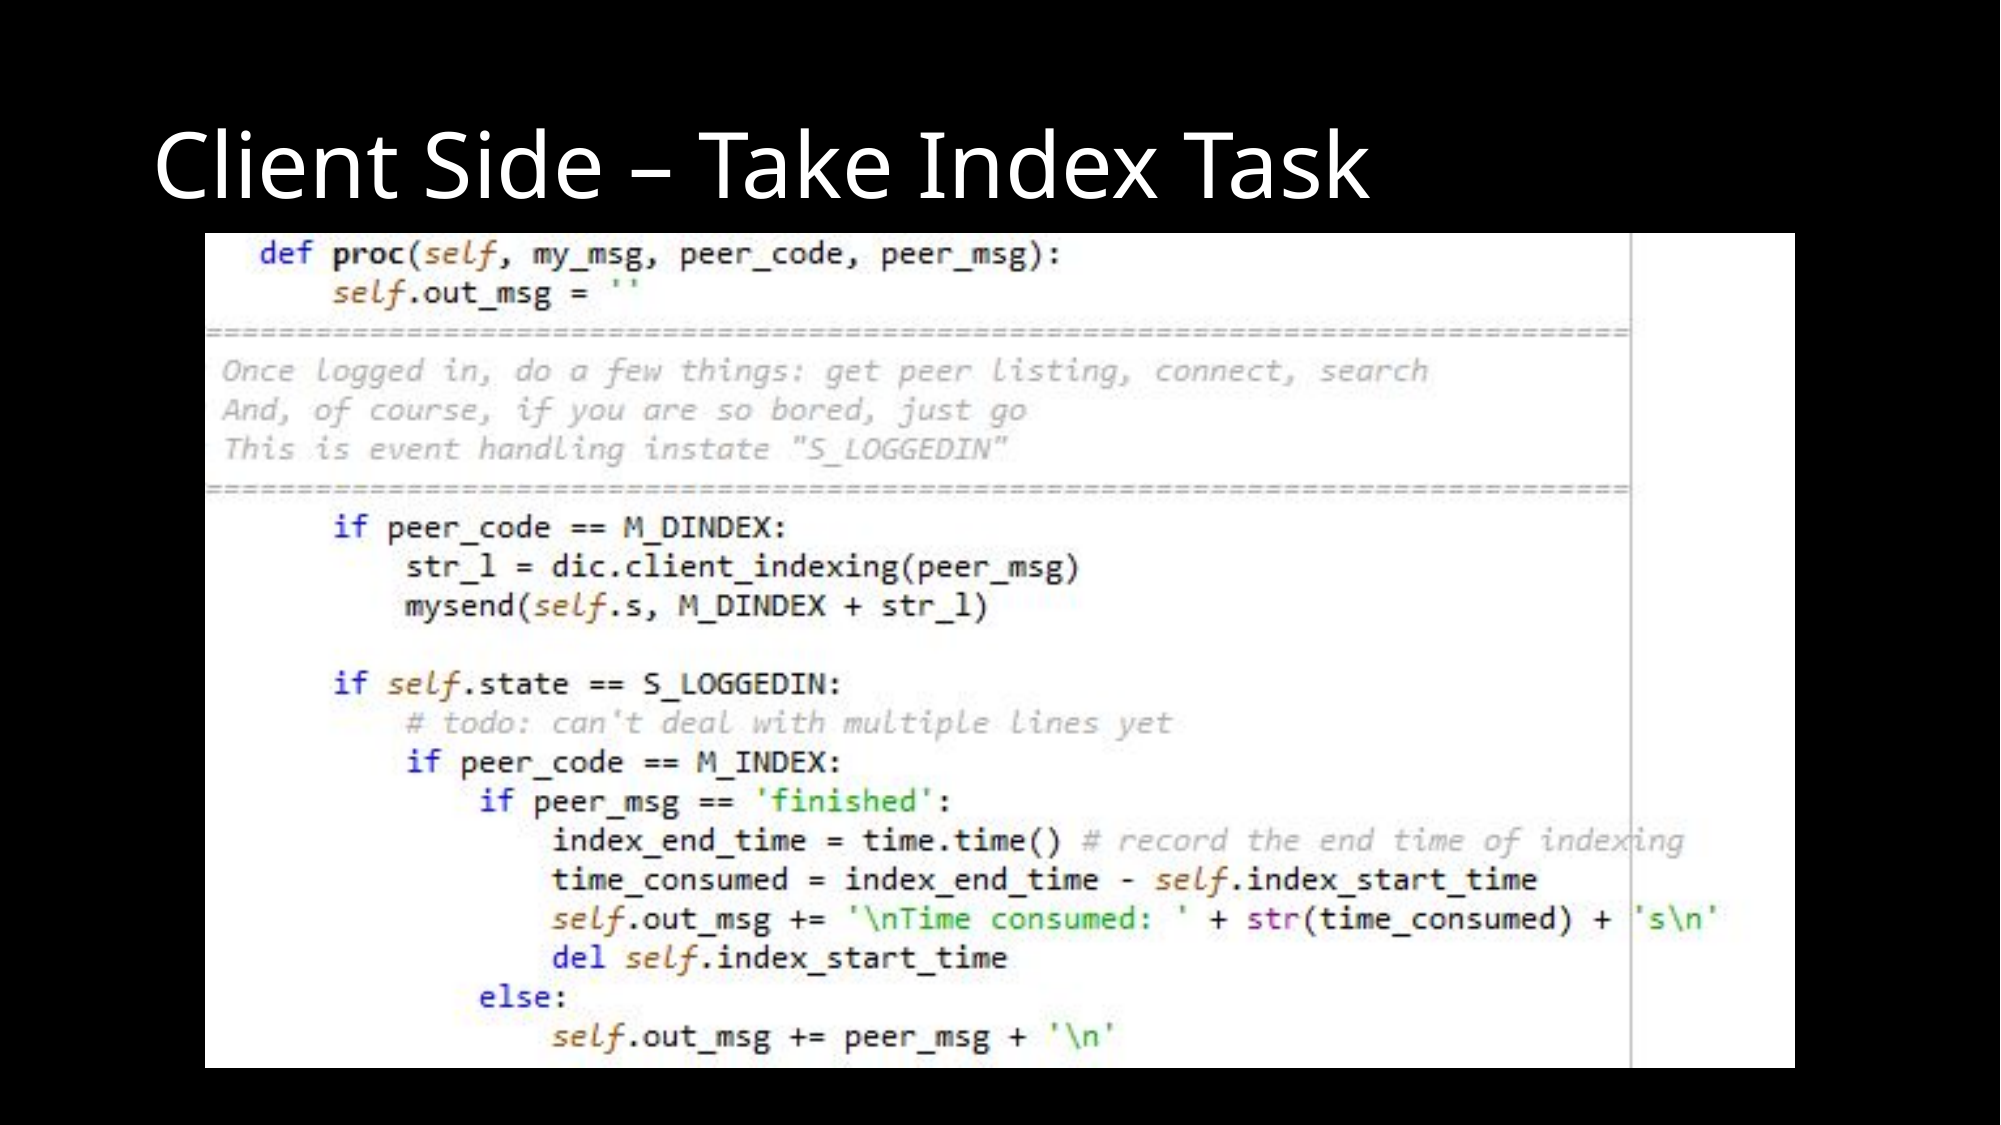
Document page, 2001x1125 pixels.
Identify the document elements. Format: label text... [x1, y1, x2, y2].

title Client Side – Take Index Task [137, 59, 1863, 278]
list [205, 233, 1795, 1068]
